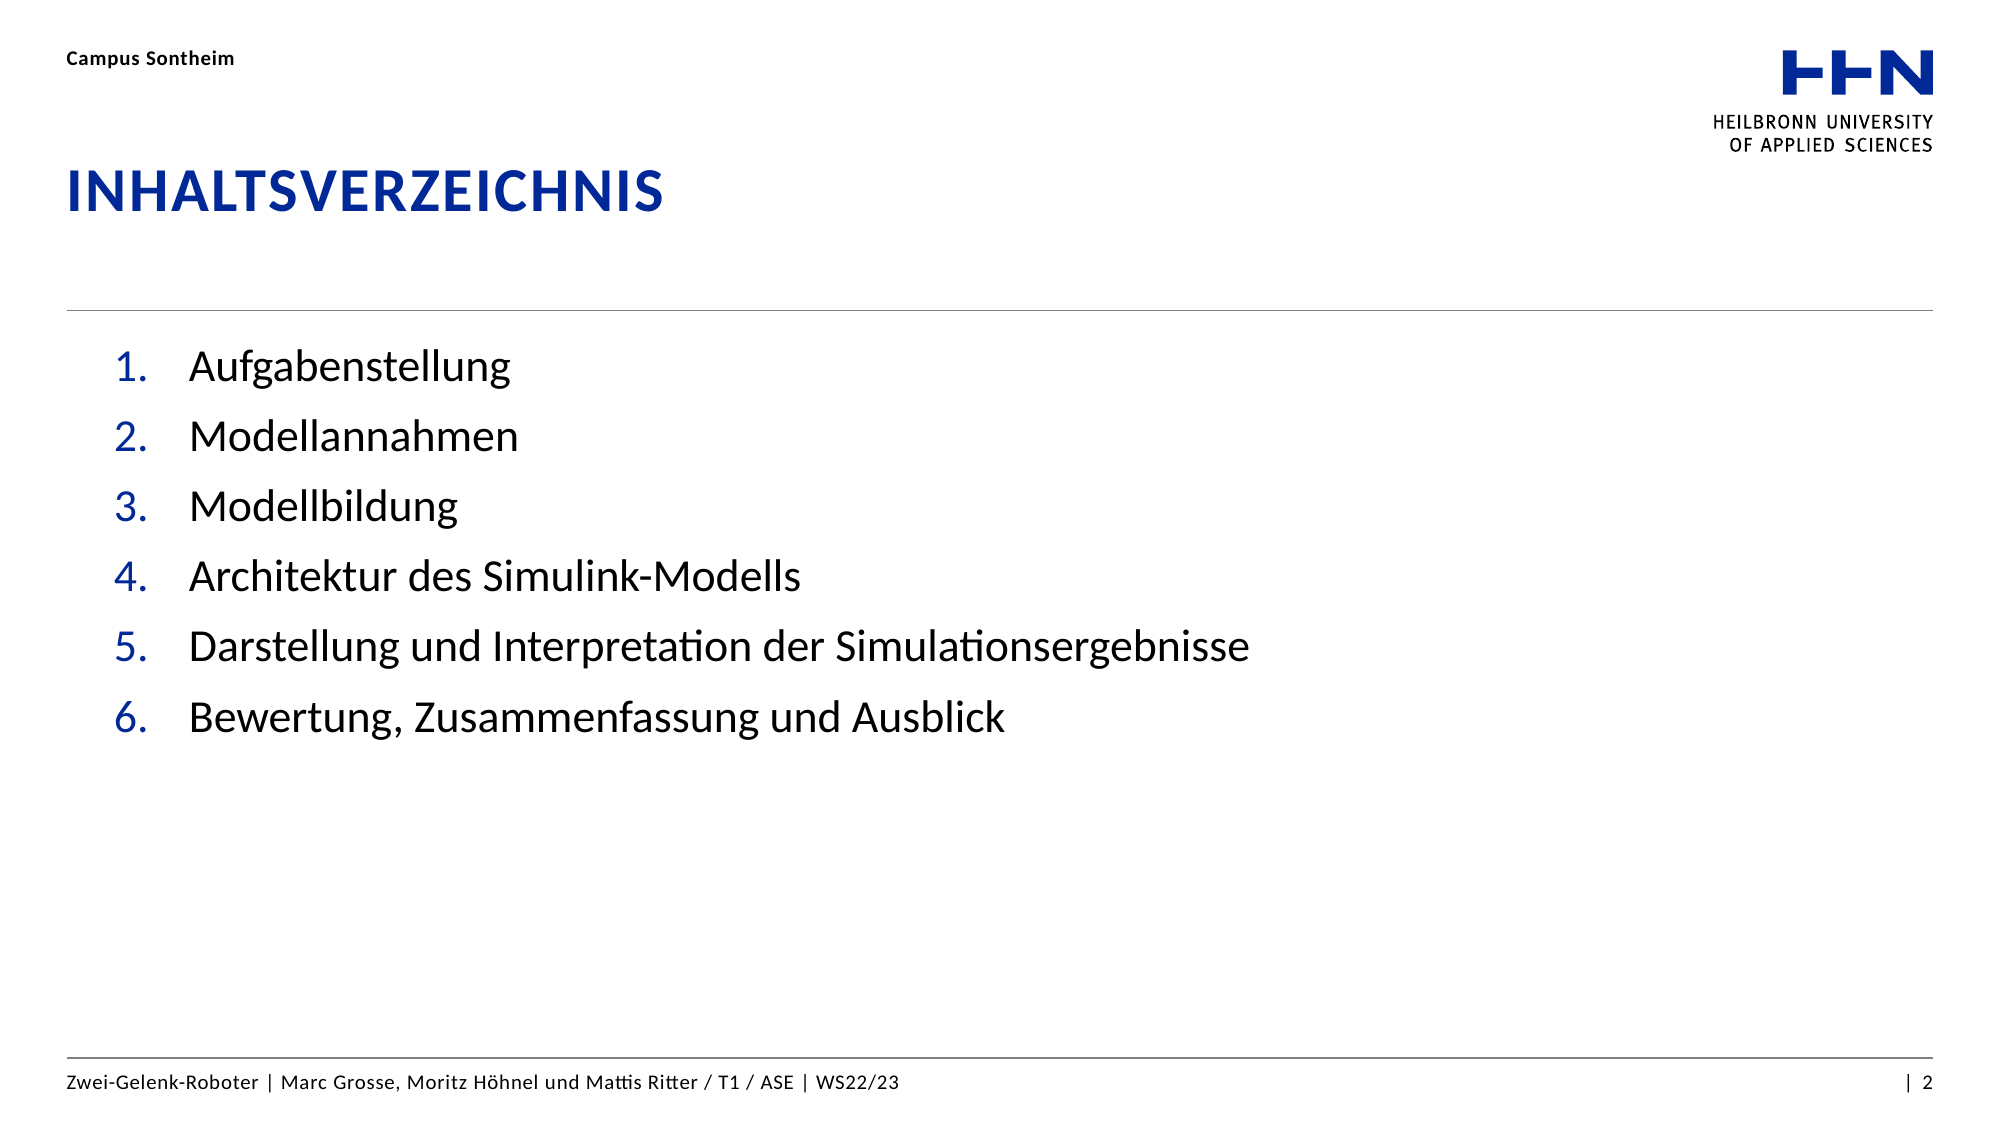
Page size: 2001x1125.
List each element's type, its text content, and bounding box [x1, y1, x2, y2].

slide_number | 2 [1621, 1068, 1933, 1105]
footer Zwei-Gelenk-Roboter | Marc Grosse, Moritz Höhnel und Mattis Ritter / T1 / ASE | WS22/23 [66, 1068, 1277, 1105]
list Aufgabenstellung Modellannahmen Modellbildung Architektur des Simulink-Modells Darstellung und Interpretation der Simulationsergebnisse Bewertung, Zusammenfassung und Ausblick [66, 332, 1933, 1047]
slide_number Campus Sontheim [66, 45, 1277, 81]
title Inhaltsverzeichnis [66, 154, 1933, 297]
